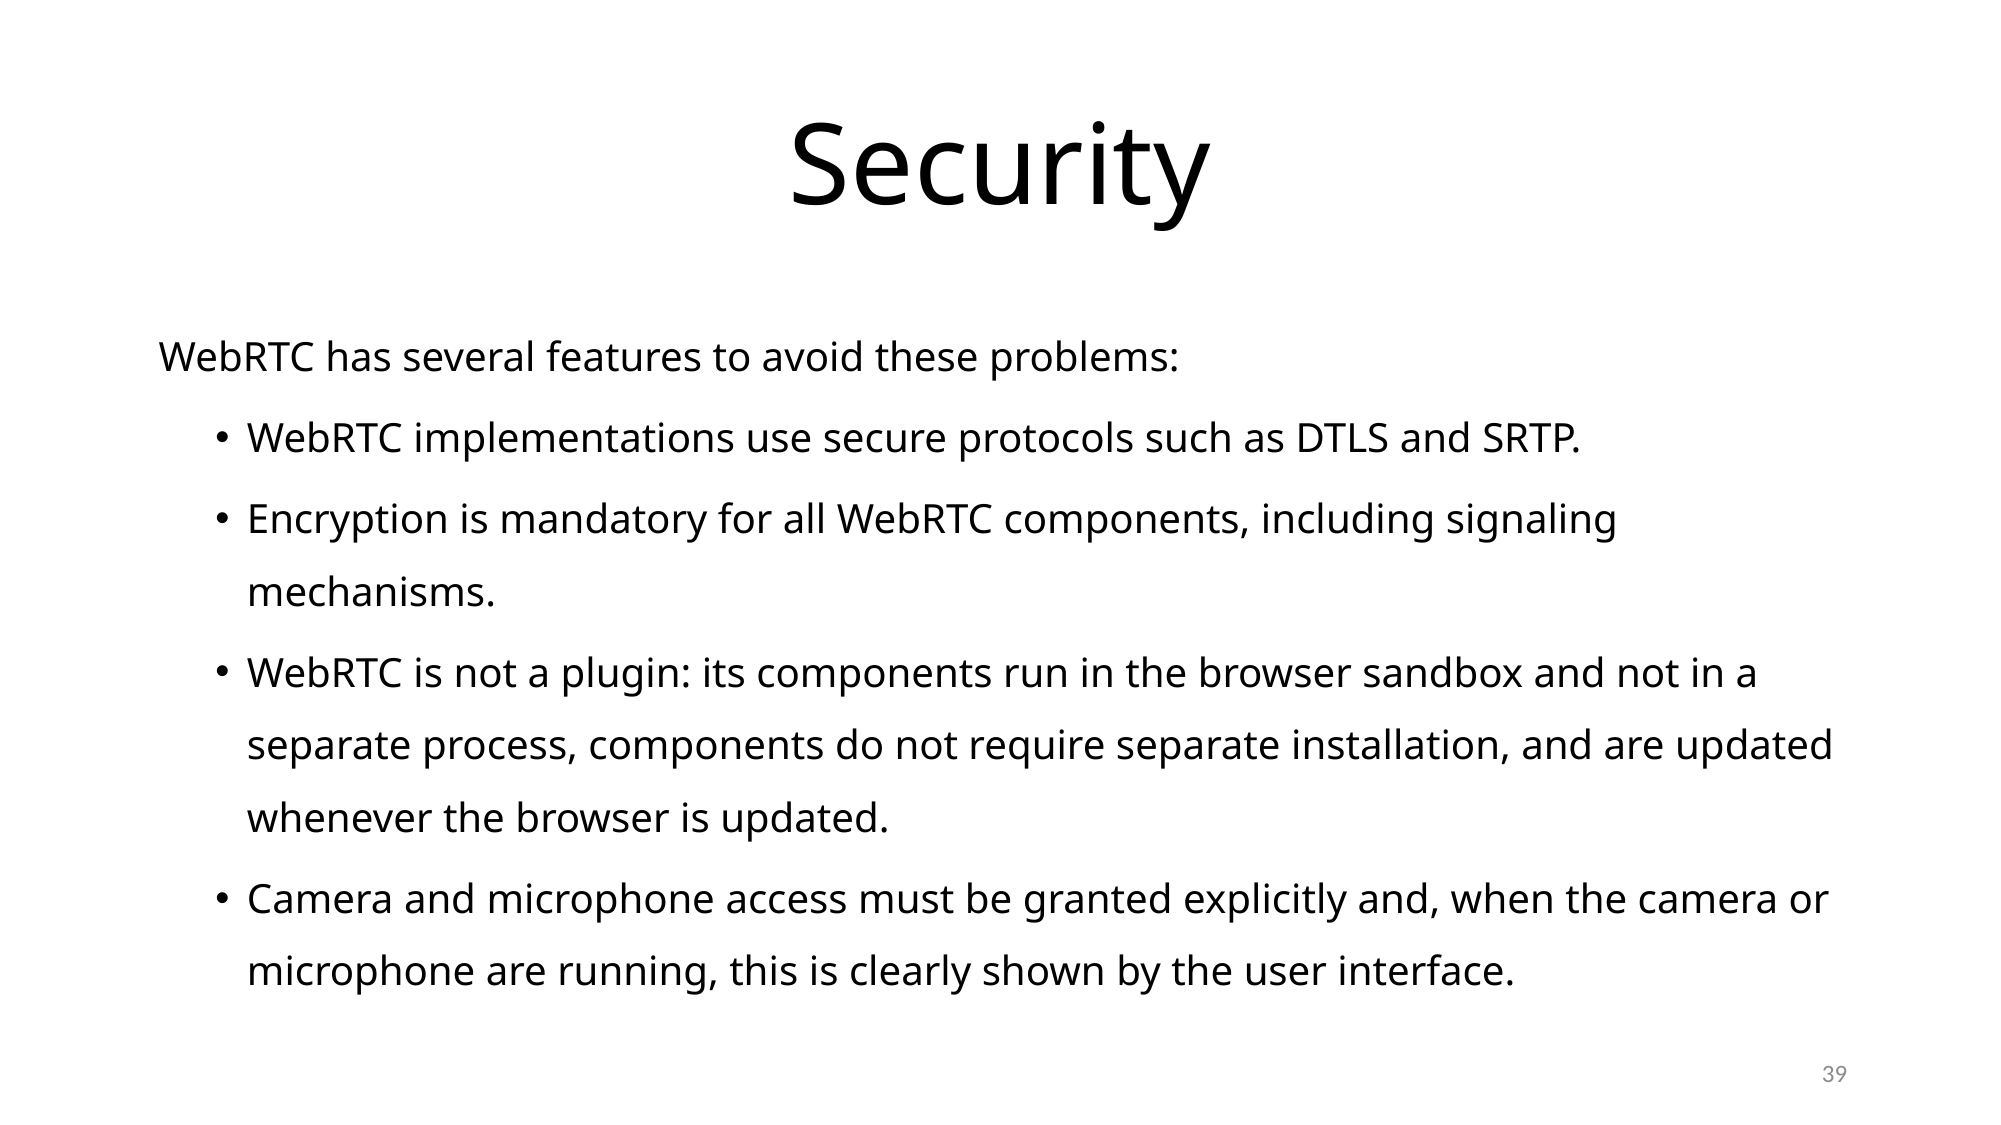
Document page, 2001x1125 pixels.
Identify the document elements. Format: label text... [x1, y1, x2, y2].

slide_number 39 [1412, 1042, 1863, 1103]
list WebRTC has several features to avoid these problems: WebRTC implementations use secure protocols such as DTLS and SRTP. Encryption is mandatory for all WebRTC components, including signaling mechanisms. WebRTC is not a plugin: its components run in the browser sandbox and not in a separate process, components do not require separate installation, and are updated whenever the browser is updated. Camera and microphone access must be granted explicitly and, when the camera or microphone are running, this is clearly shown by the user interface. [137, 299, 1863, 1014]
title Security [137, 59, 1863, 278]
